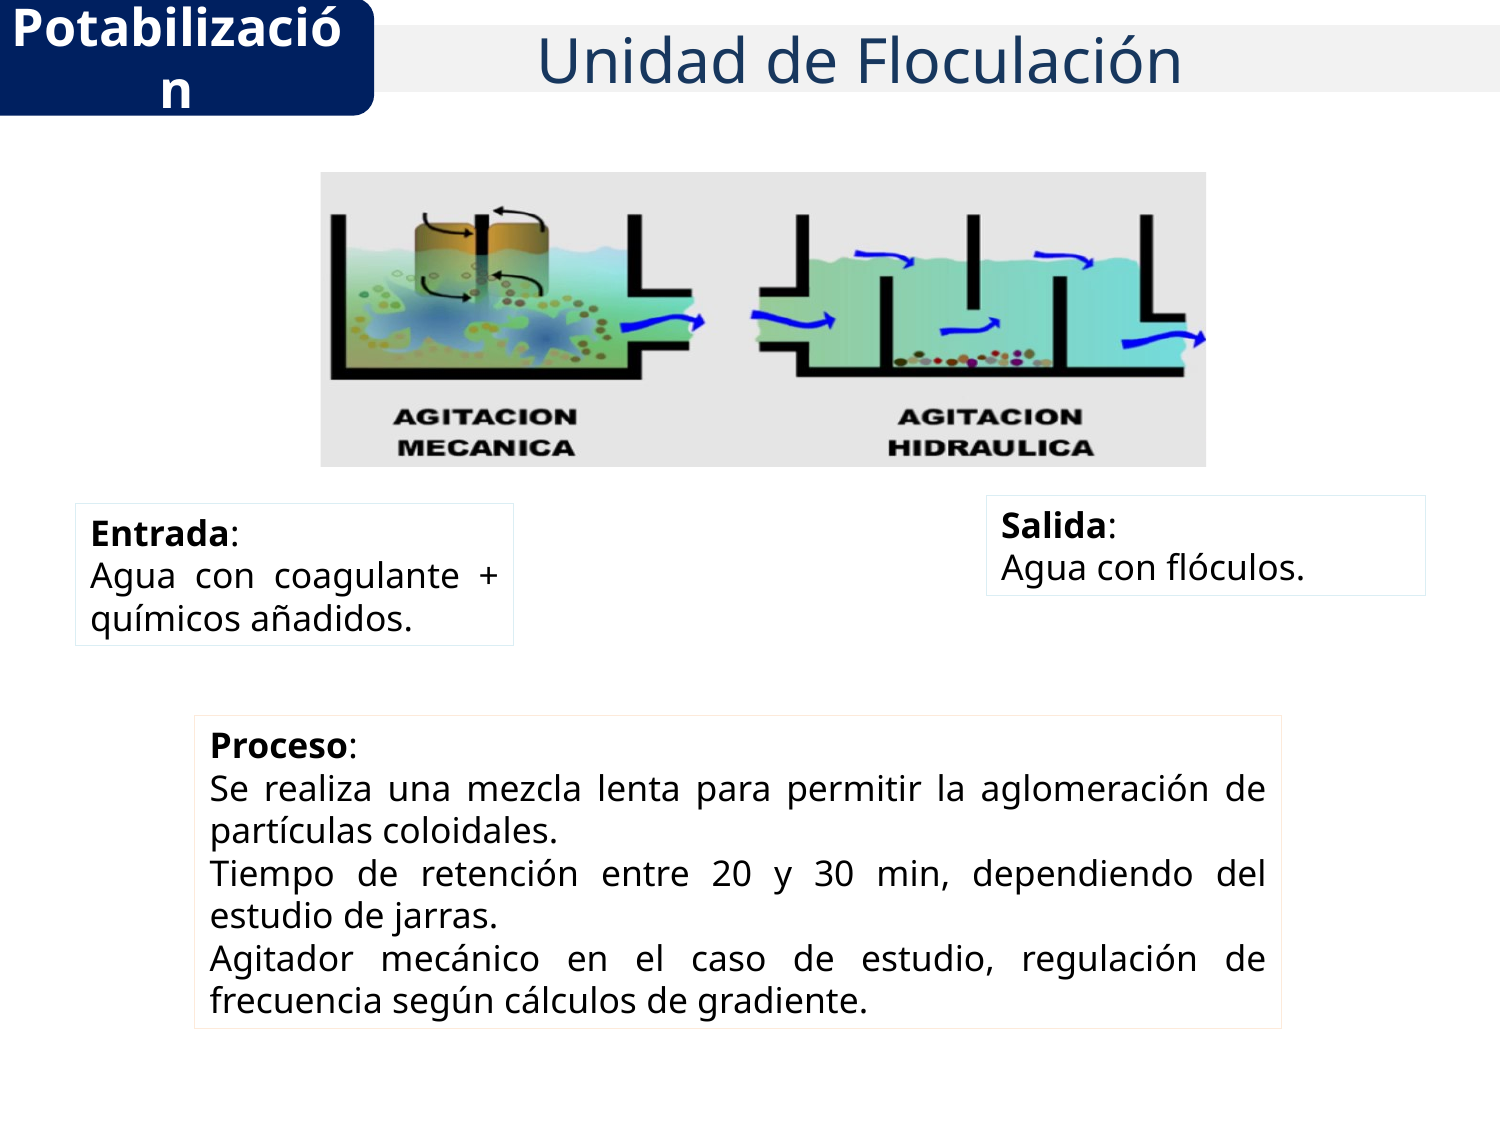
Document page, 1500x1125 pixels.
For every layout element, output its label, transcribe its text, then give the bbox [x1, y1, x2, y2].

picture [320, 172, 1207, 468]
text_box Entrada: Agua con coagulante + químicos añadidos. [75, 503, 514, 646]
text_box Salida: Agua con flóculos. [986, 495, 1426, 596]
text_box Potabilización [0, 0, 375, 116]
text_box Unidad de Floculación [375, 25, 1500, 92]
text_box Proceso: Se realiza una mezcla lenta para permitir la aglomeración de partículas coloidales. Tiempo de retención entre 20 y 30 min, dependiendo del estudio de jarras. Agitador mecánico en el caso de estudio, regulación de frecuencia según cálculos de gradiente. [194, 715, 1282, 1029]
